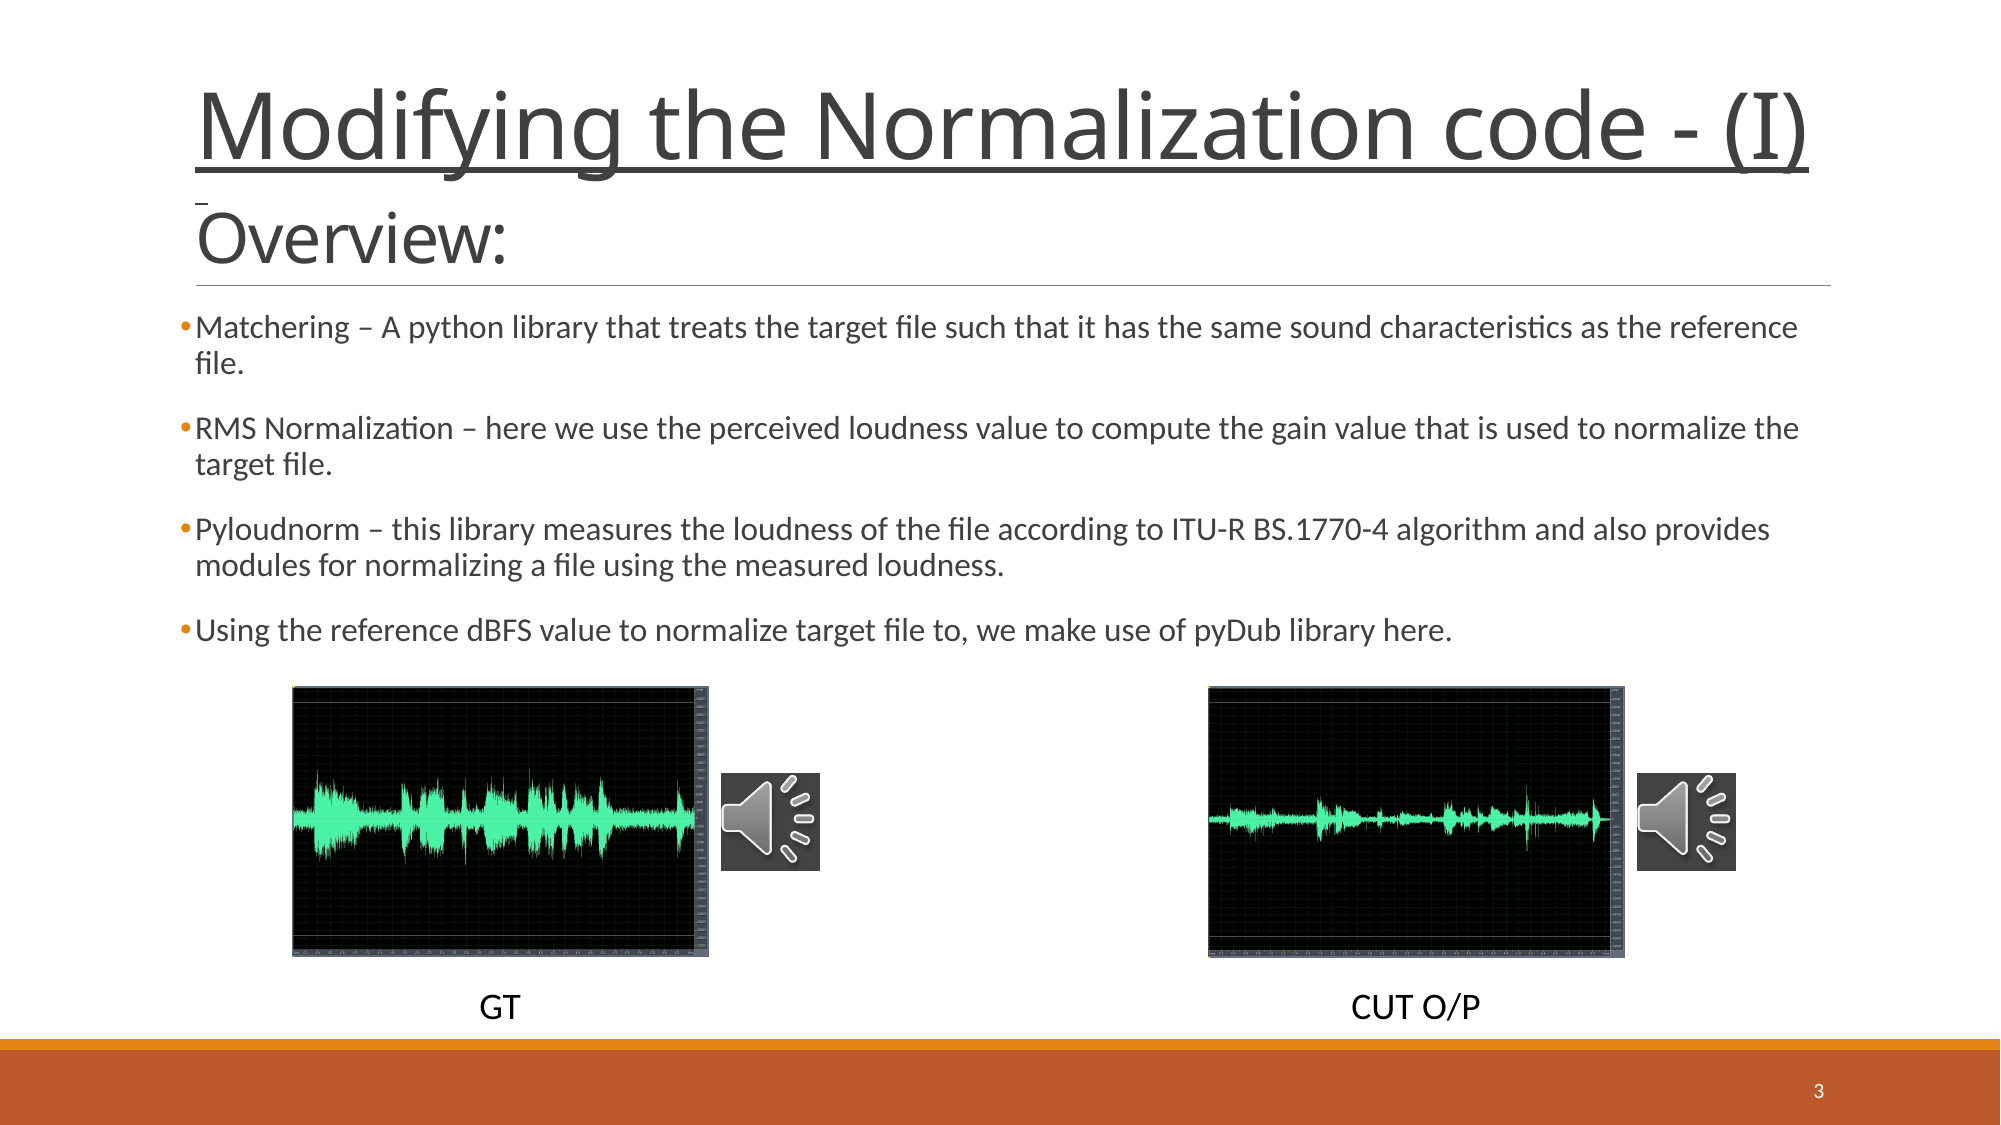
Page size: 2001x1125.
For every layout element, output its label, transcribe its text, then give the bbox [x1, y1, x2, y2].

title Modifying the Normalization code - (I) Overview: [180, 47, 1830, 285]
picture [291, 685, 709, 958]
picture [719, 771, 821, 873]
list Matchering – A python library that treats the target file such that it has the same sound characteristics as the reference file. RMS Normalization – here we use the perceived loudness value to compute the gain value that is used to normalize the target file. Pyloudnorm – this library measures the loudness of the file according to ITU-R BS.1770-4 algorithm and also provides modules for normalizing a file using the measured loudness. Using the reference dBFS value to normalize target file to, we make use of pyDub library here. [180, 302, 1830, 963]
picture [1635, 771, 1737, 873]
text_box GT [379, 974, 622, 1035]
slide_number 3 [1624, 1059, 1840, 1120]
picture [1207, 685, 1625, 958]
text_box CUT O/P [1295, 974, 1537, 1035]
